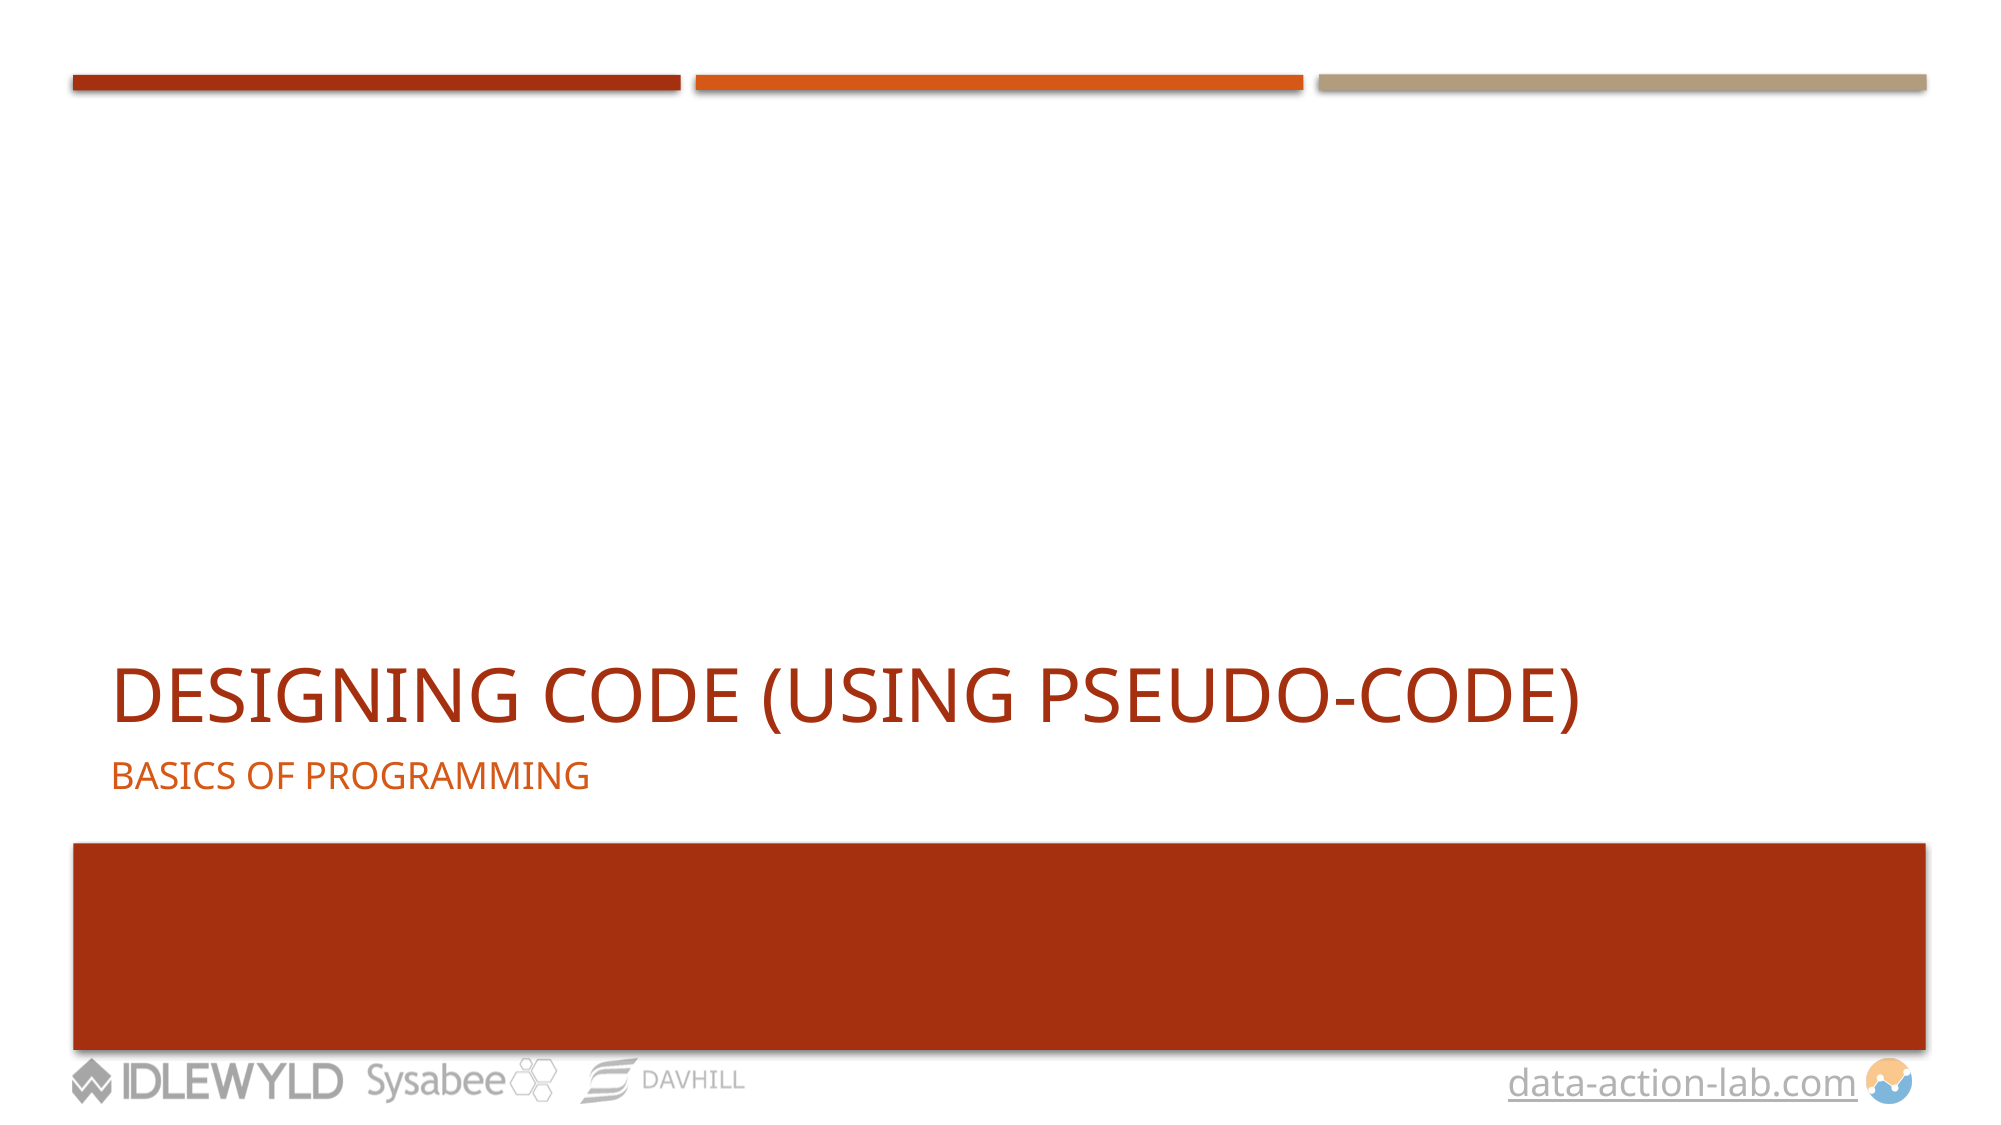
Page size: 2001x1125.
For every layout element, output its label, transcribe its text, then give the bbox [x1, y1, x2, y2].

list BASICS OF PROGRAMMING [95, 744, 1905, 844]
title Designing Code (Using Pseudo-Code) [95, 499, 1905, 744]
picture [72, 1058, 745, 1104]
